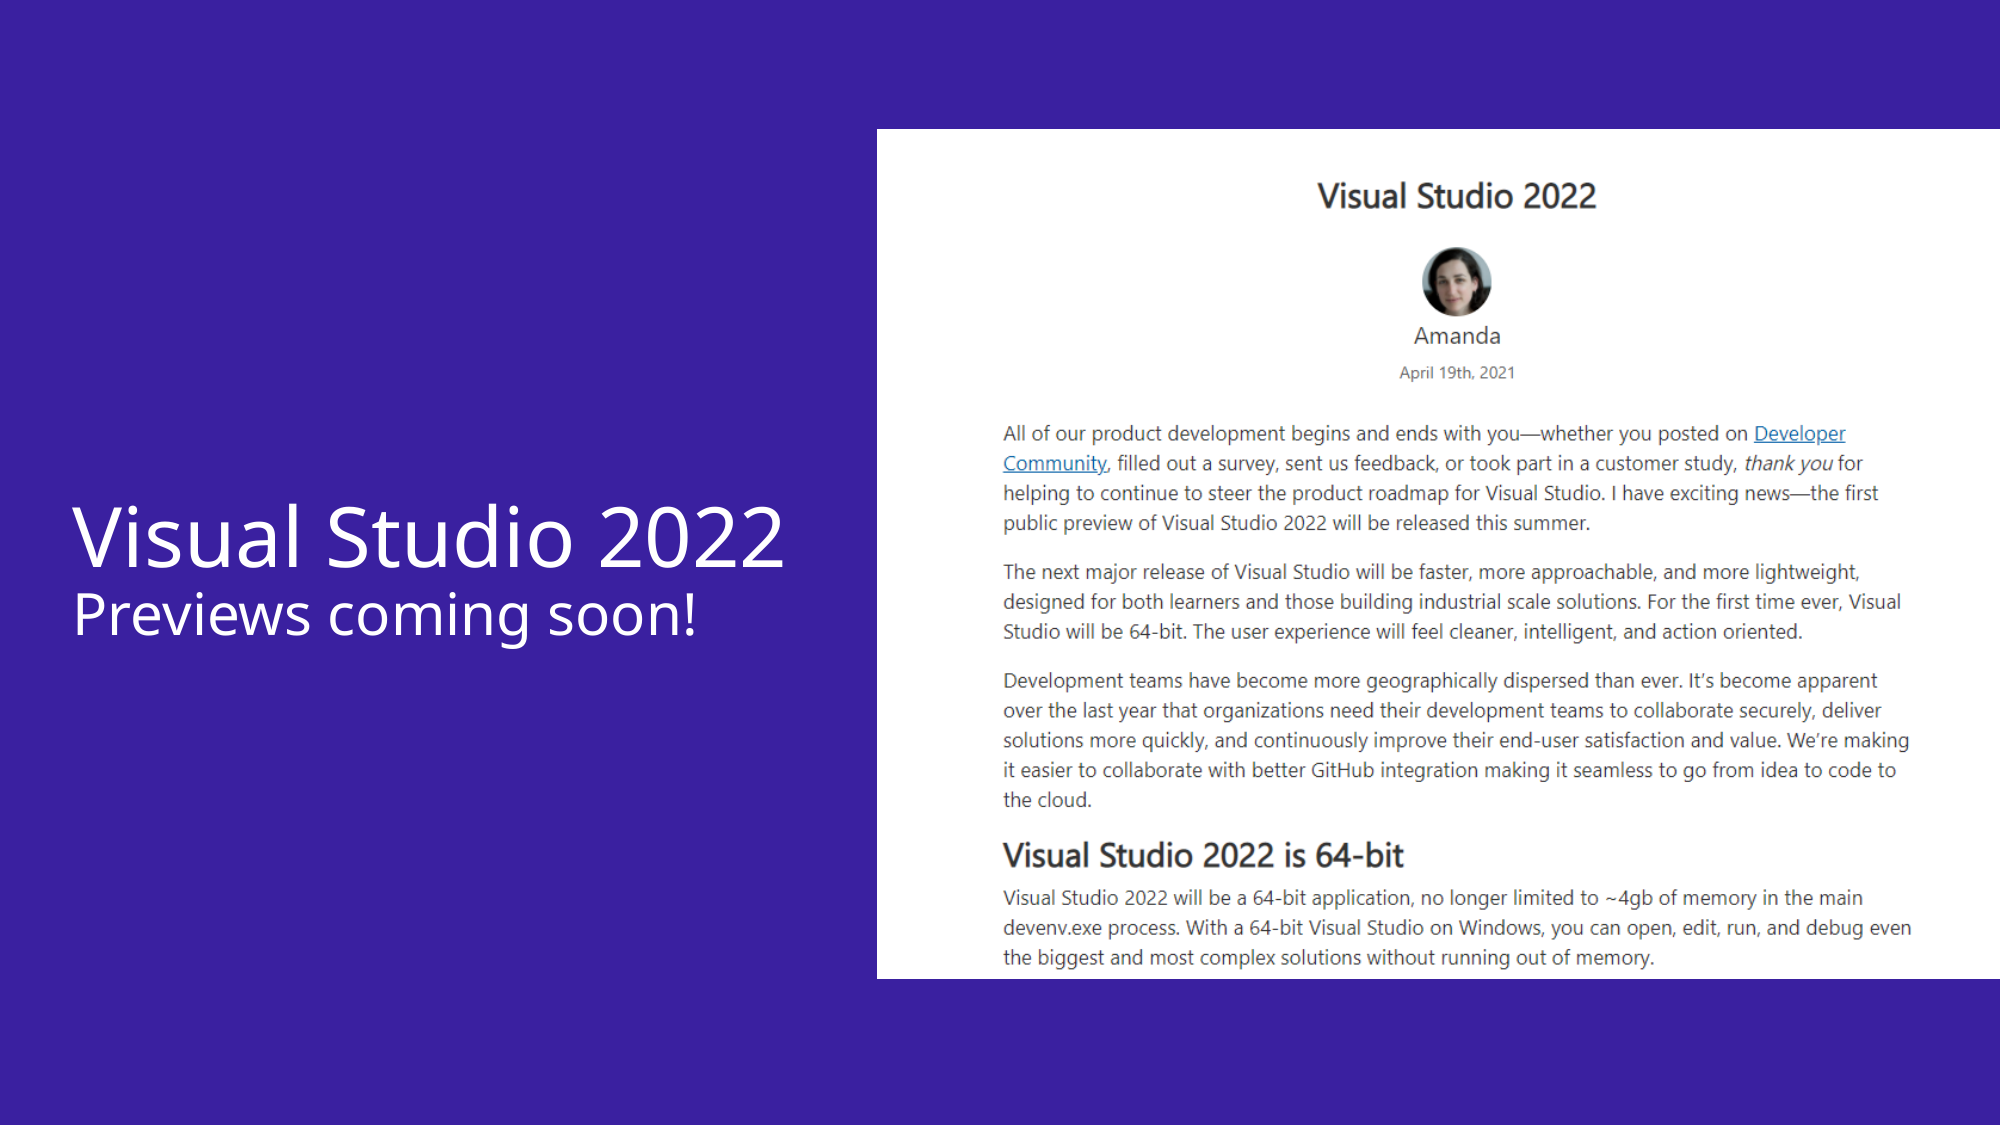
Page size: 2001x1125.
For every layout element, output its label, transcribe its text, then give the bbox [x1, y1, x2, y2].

title Visual Studio 2022 Previews coming soon! [57, 187, 877, 656]
picture [877, 129, 2000, 979]
